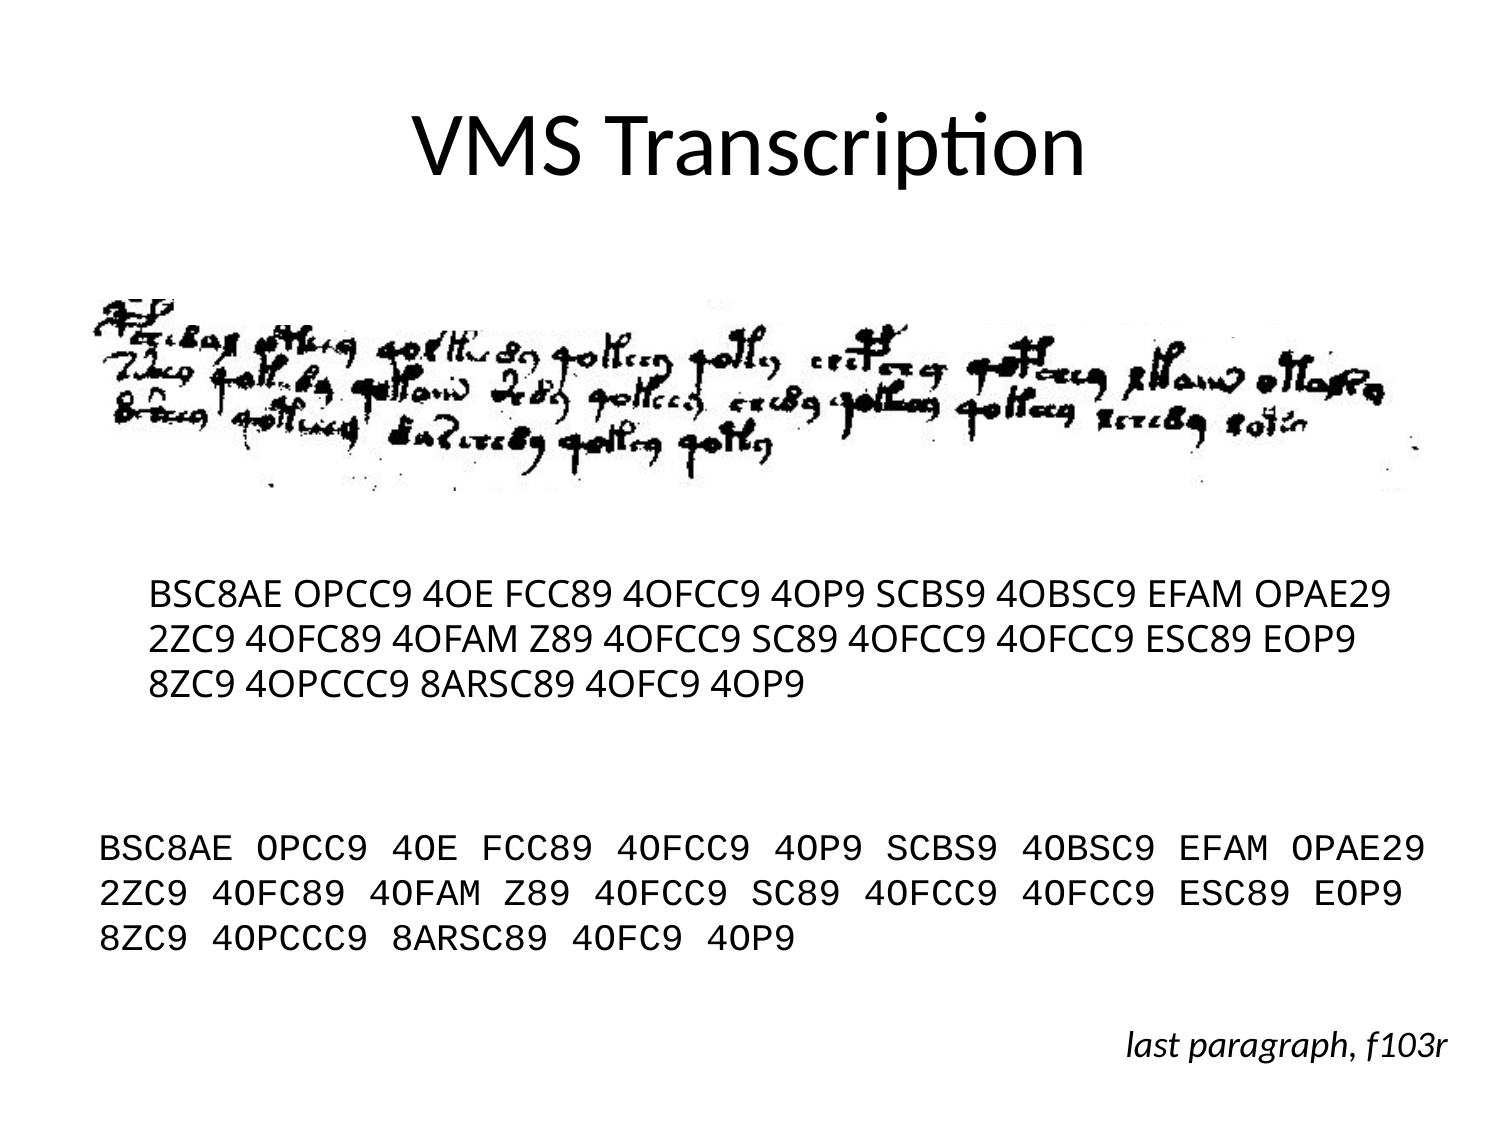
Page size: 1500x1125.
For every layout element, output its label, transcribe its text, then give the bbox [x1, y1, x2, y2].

text_box BSC8AE OPCC9 4OE FCC89 4OFCC9 4OP9 SCBS9 4OBSC9 EFAM OPAE29 2ZC9 4OFC89 4OFAM Z89 4OFCC9 SC89 4OFCC9 4OFCC9 ESC89 EOP9 8ZC9 4OPCCC9 8ARSC89 4OFC9 4OP9 [83, 815, 1441, 966]
text_box last paragraph, f103r [1110, 1012, 1463, 1073]
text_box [90, 249, 1425, 491]
title VMS Transcription [75, 45, 1425, 233]
text_box BSC8AE OPCC9 4OE FCC89 4OFCC9 4OP9 SCBS9 4OBSC9 EFAM OPAE29 2ZC9 4OFC89 4OFAM Z89 4OFCC9 SC89 4OFCC9 4OFCC9 ESC89 EOP9 8ZC9 4OPCCC9 8ARSC89 4OFC9 4OP9 [133, 562, 1408, 713]
